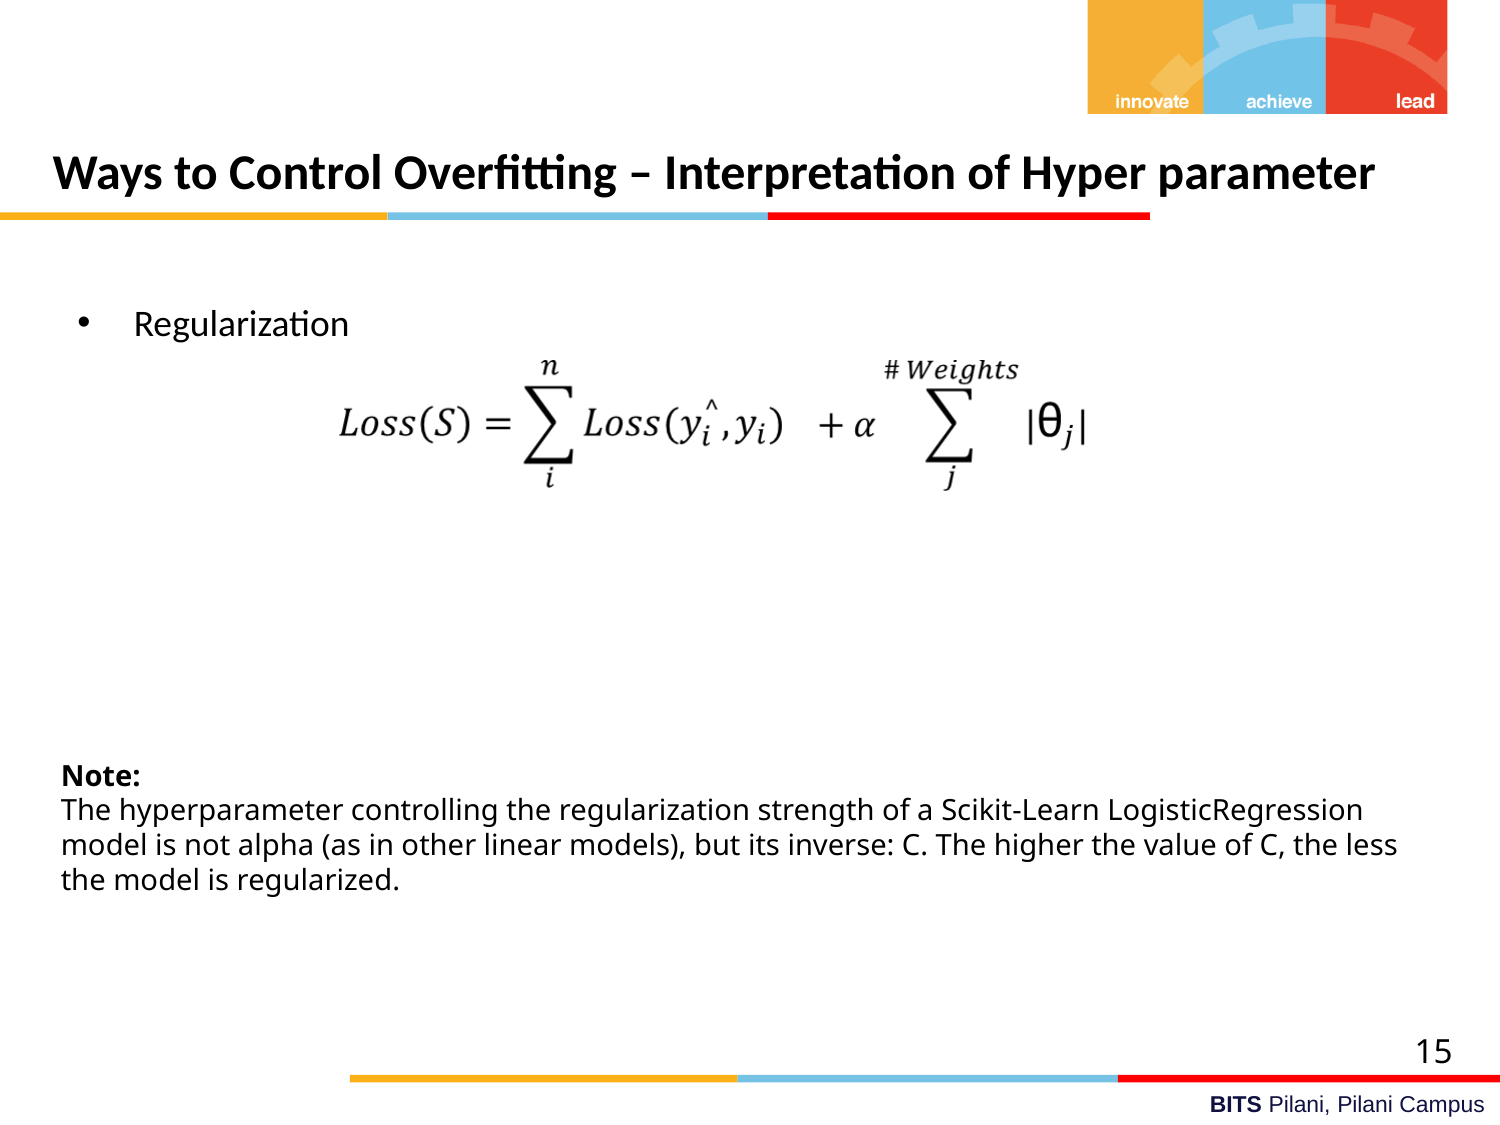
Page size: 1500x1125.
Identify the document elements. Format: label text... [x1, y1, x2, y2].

title Ways to Control Overfitting – Interpretation of Hyper parameter [37, 99, 1400, 239]
text_box Note: The hyperparameter controlling the regularization strength of a Scikit-Learn LogisticRegression model is not alpha (as in other linear models), but its inverse: C. The higher the value of C, the less the model is regularized. [45, 749, 1463, 905]
picture [1087, 0, 1448, 114]
slide_number 15 [1399, 1023, 1500, 1072]
text_box [787, 360, 1110, 496]
text_box [226, 360, 787, 496]
list Regularization [62, 239, 1357, 570]
